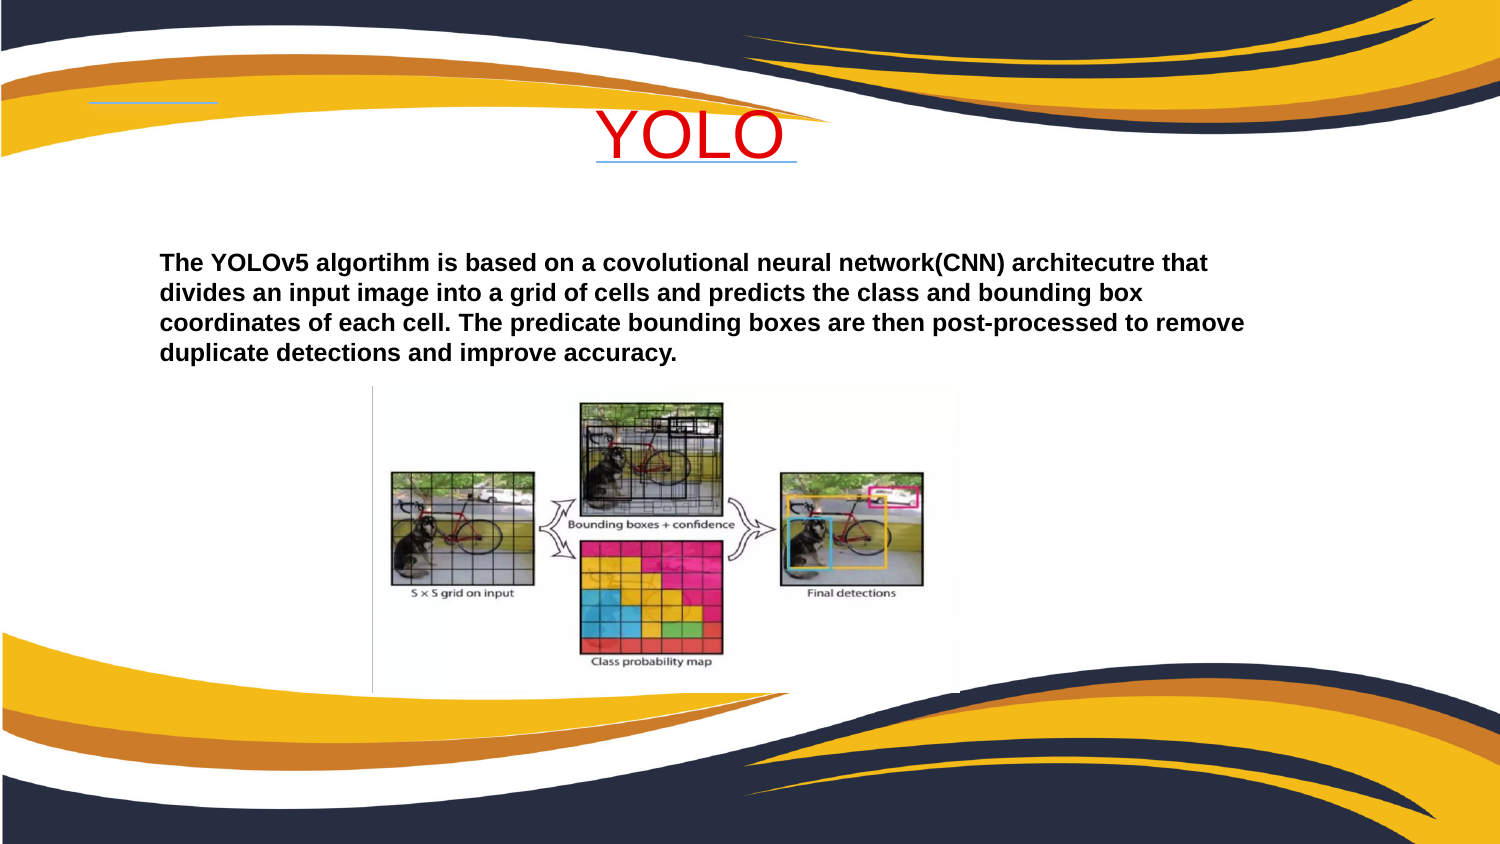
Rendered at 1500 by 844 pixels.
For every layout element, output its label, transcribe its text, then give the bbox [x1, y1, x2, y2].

title YOLO [489, 90, 892, 172]
list The YOLOv5 algortihm is based on a covolutional neural network(CNN) architecutre that divides an input image into a grid of cells and predicts the class and bounding box coordinates of each cell. The predicate bounding boxes are then post-processed to remove duplicate detections and improve accuracy. [123, 209, 1304, 844]
picture [372, 386, 960, 693]
picture [0, 0, 1500, 844]
